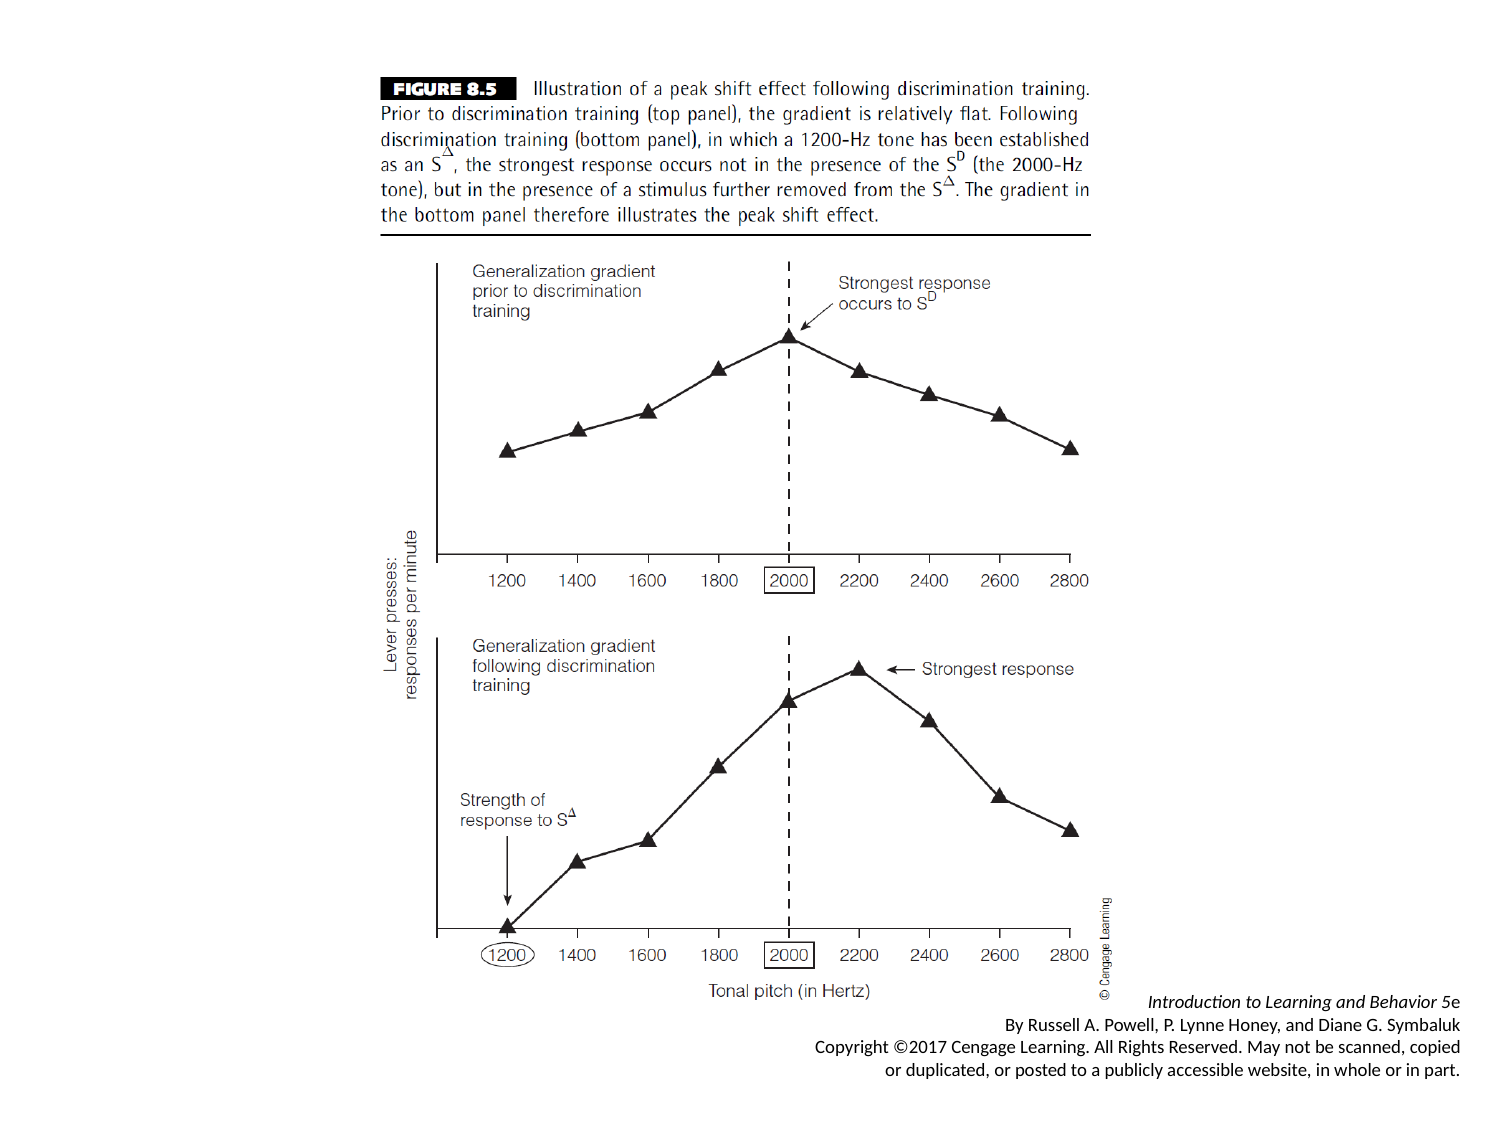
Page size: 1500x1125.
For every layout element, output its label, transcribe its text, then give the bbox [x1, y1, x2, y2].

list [374, 74, 1114, 1006]
title Figure 8.5 [75, 45, 1425, 233]
